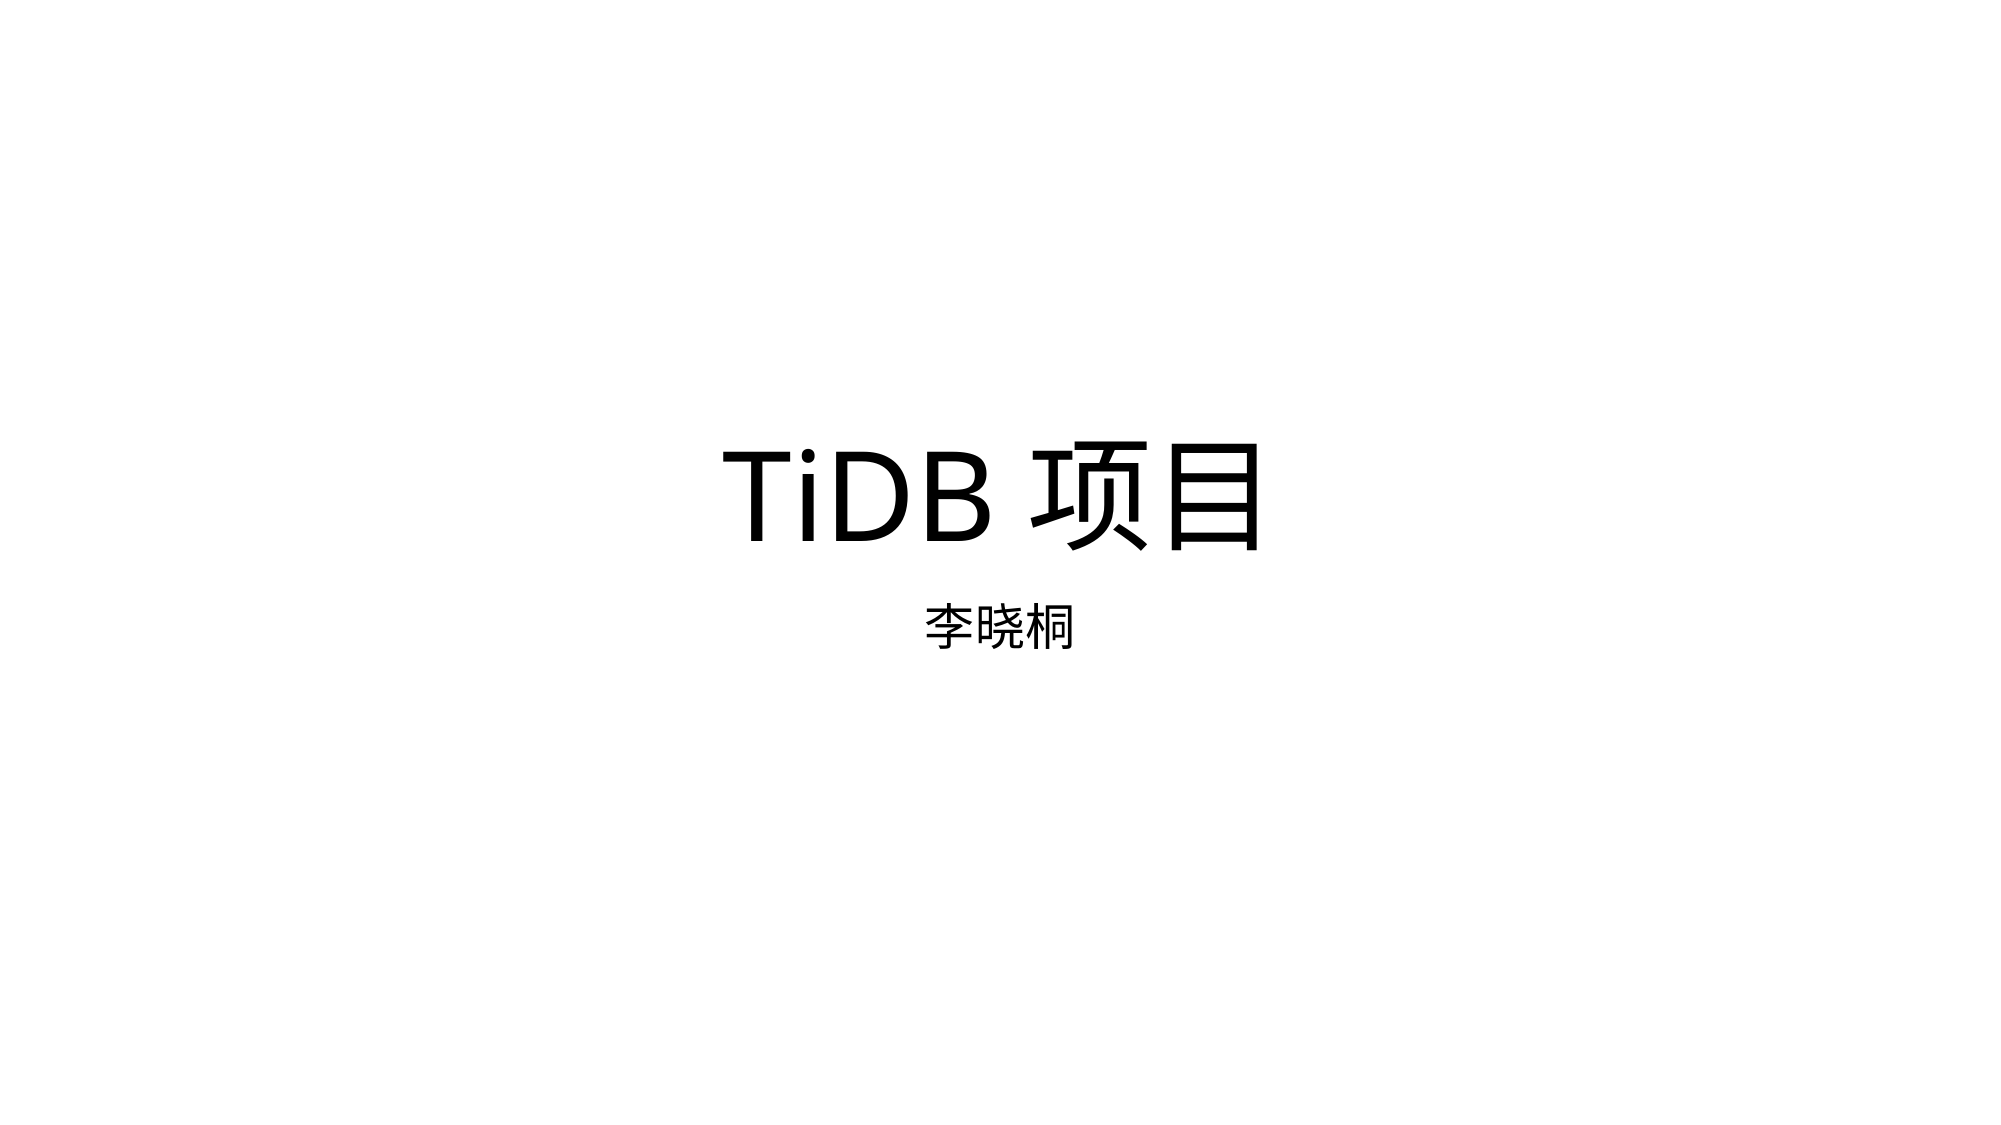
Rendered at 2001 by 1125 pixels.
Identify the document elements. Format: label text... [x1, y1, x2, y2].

text_box TiDB项目 [249, 184, 1750, 576]
text_box 李晓桐 [249, 595, 1750, 867]
